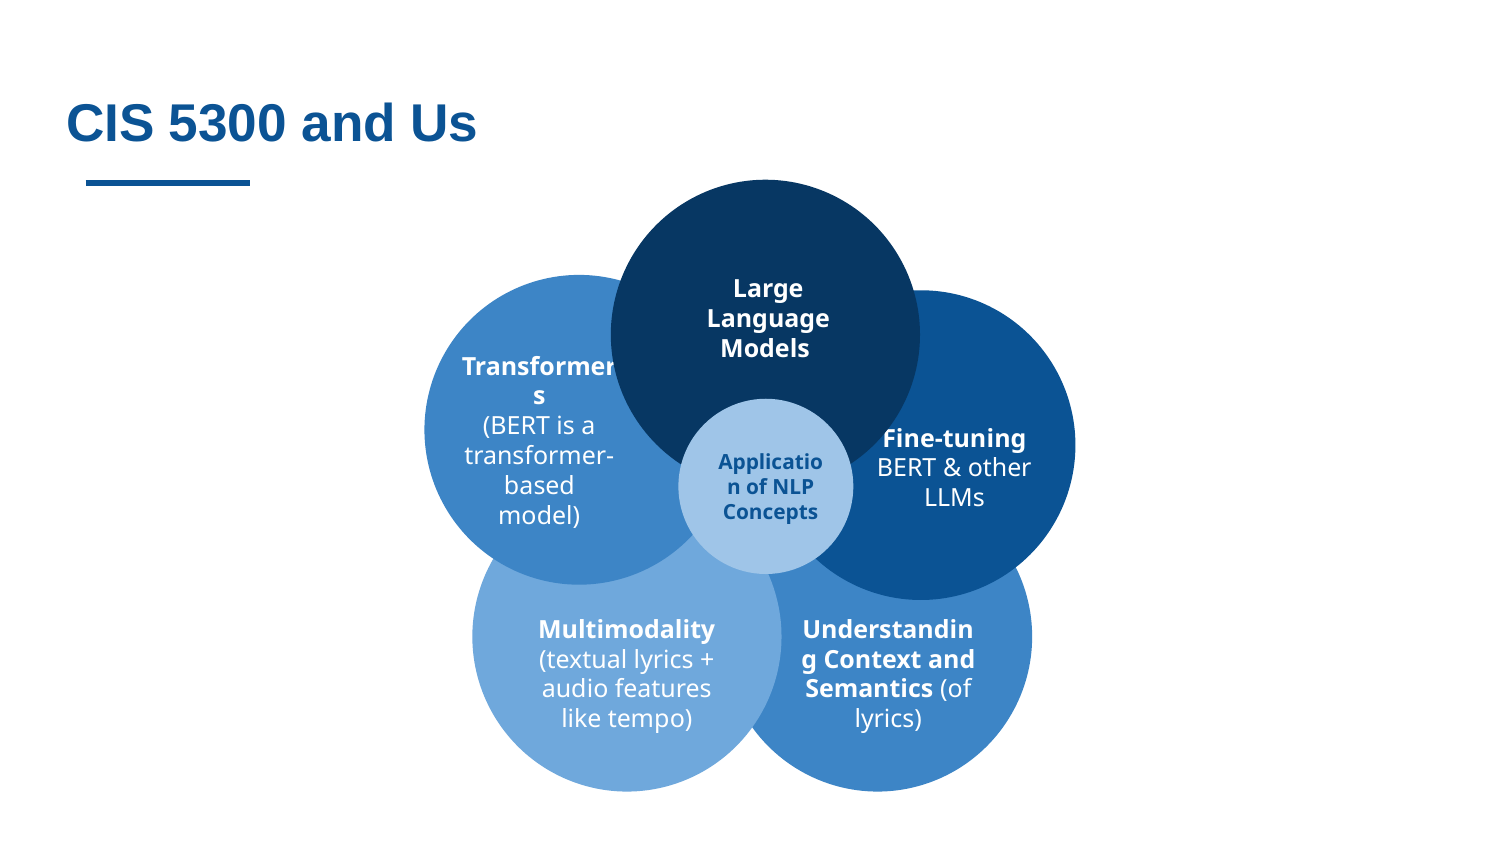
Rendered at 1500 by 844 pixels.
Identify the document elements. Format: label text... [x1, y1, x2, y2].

text_box [786, 609, 1033, 792]
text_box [765, 289, 1076, 601]
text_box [472, 499, 782, 792]
text_box Understanding Context and Semantics (of lyrics) [786, 622, 996, 724]
text_box CIS 5300 and Us [51, 72, 1449, 167]
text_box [424, 274, 734, 585]
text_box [610, 179, 921, 490]
